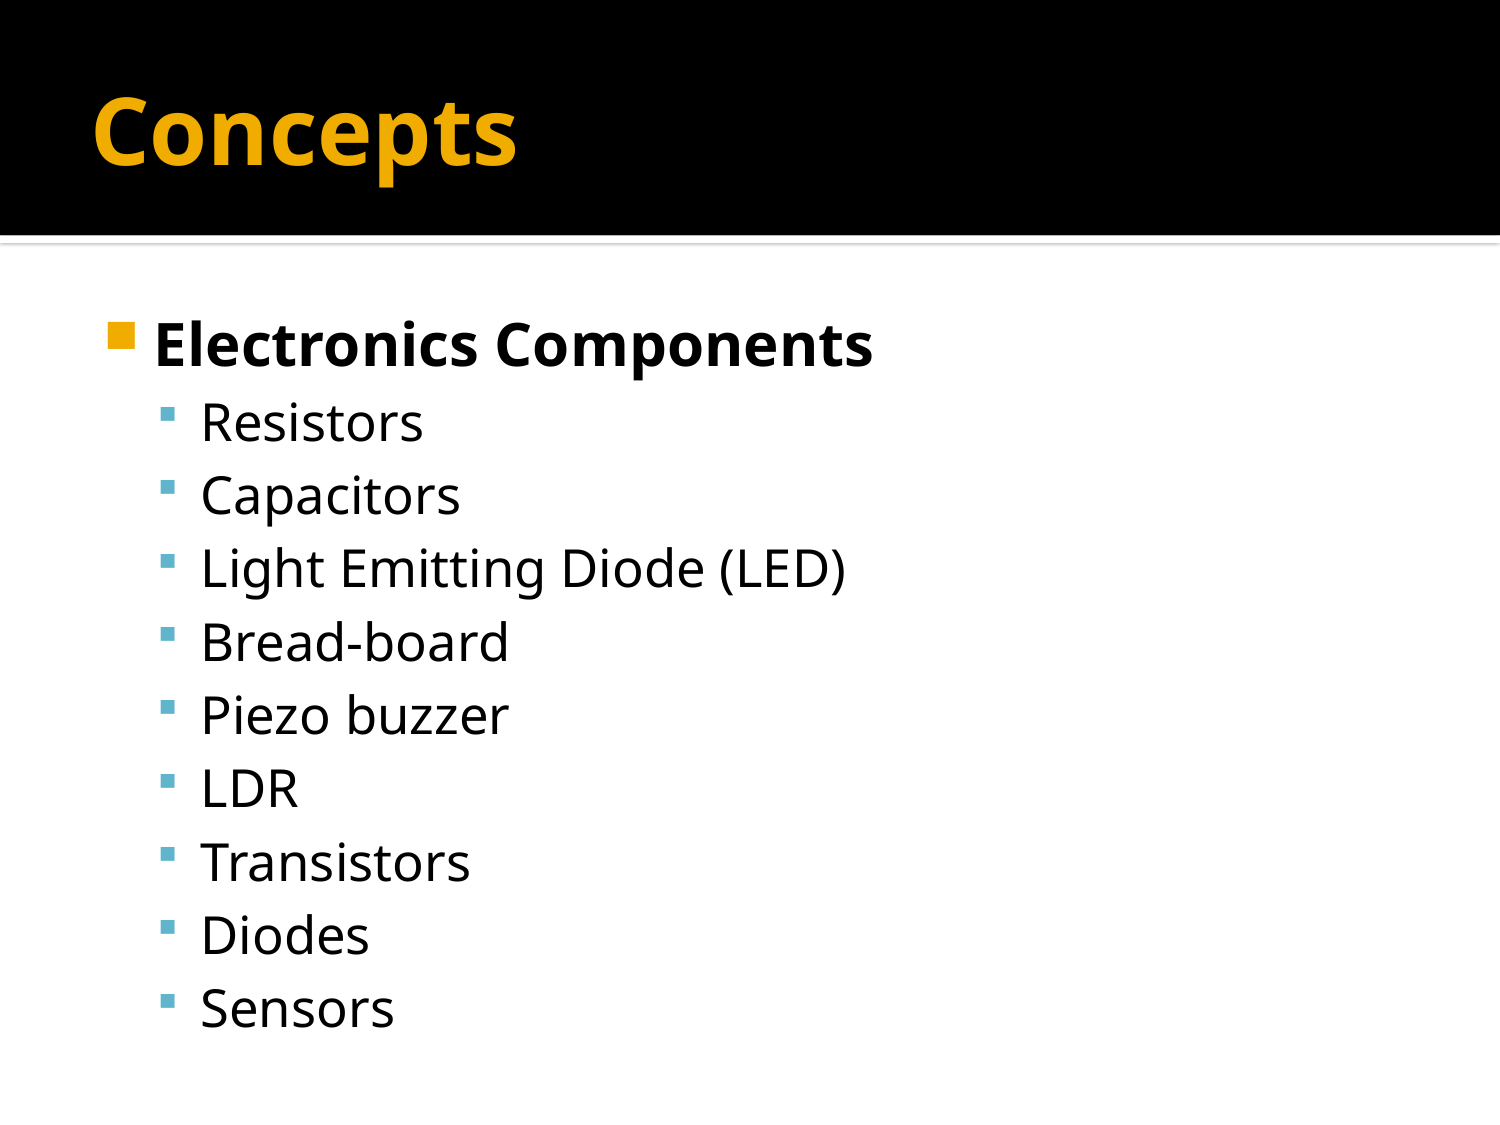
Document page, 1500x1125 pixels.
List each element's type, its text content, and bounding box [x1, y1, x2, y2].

title Concepts [75, 25, 1425, 231]
list Electronics Components Resistors Capacitors Light Emitting Diode (LED) Bread-board Piezo buzzer LDR Transistors Diodes Sensors [75, 291, 1425, 1050]
